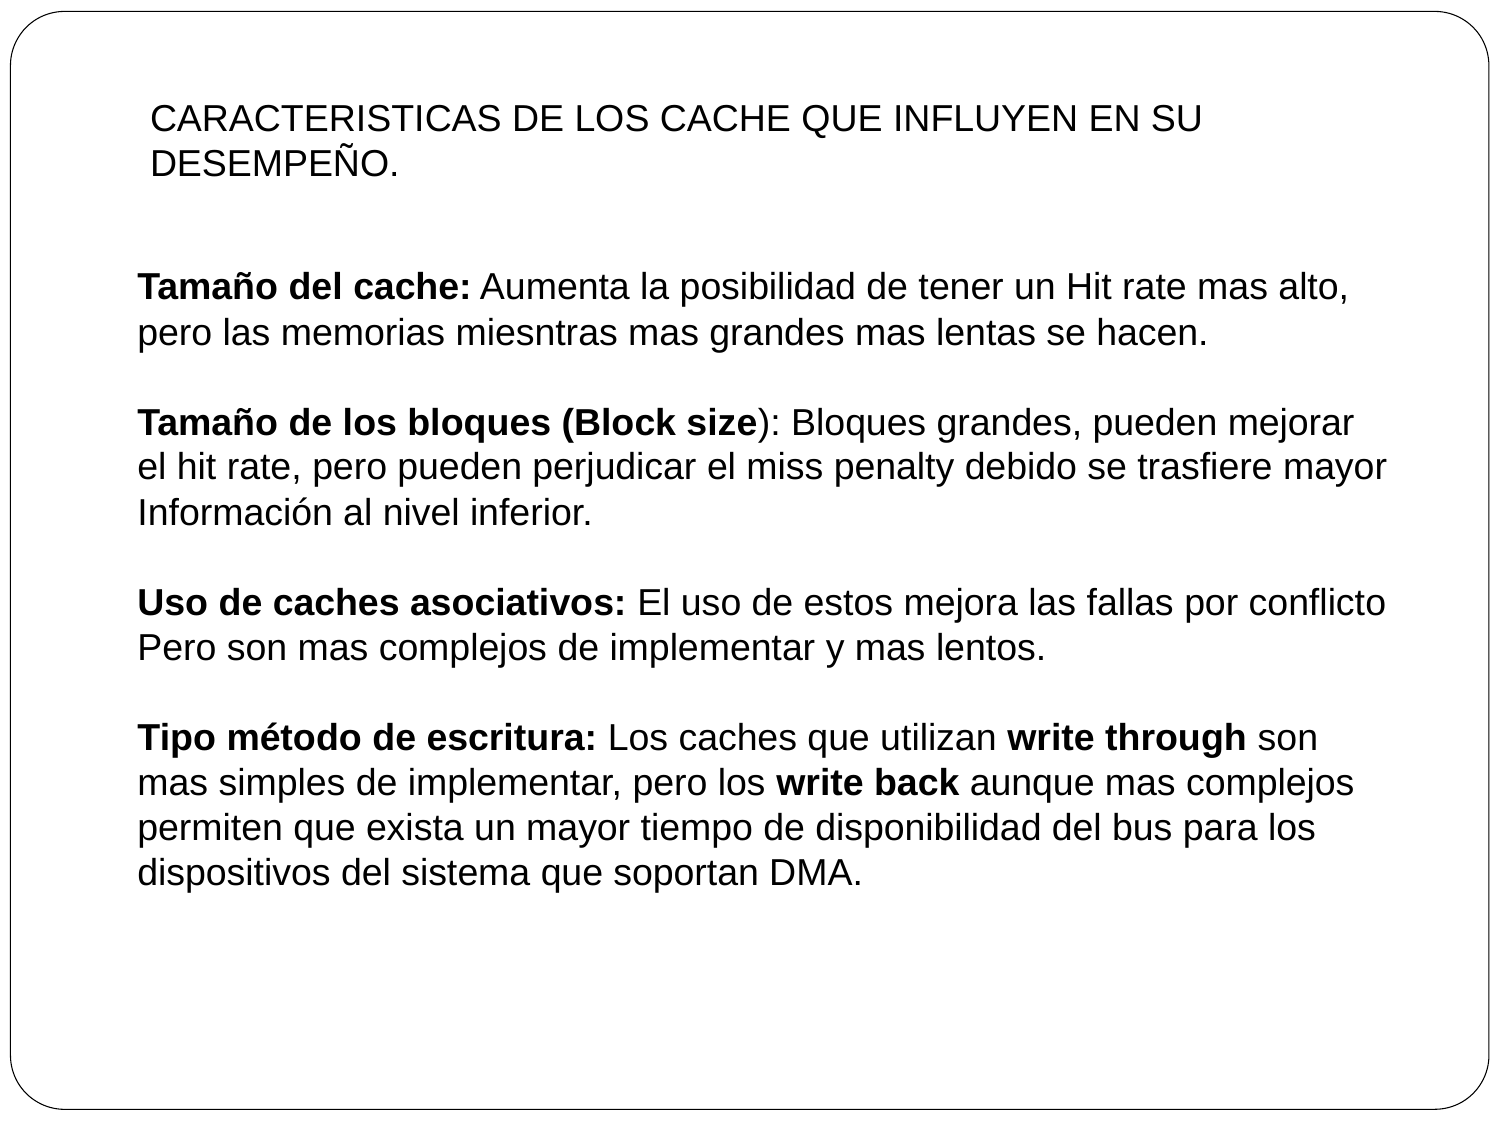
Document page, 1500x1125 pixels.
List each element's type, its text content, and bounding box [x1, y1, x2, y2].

title CARACTERISTICAS DE LOS CACHE QUE INFLUYEN EN SU DESEMPEÑO. [150, 45, 1425, 233]
subtitle Tamaño del cache: Aumenta la posibilidad de tener un Hit rate mas alto, pero las memorias miesntras mas grandes mas lentas se hacen. Tamaño de los bloques (Block size): Bloques grandes, pueden mejorar el hit rate, pero pueden perjudicar el miss penalty debido se trasfiere mayor Información al nivel inferior. Uso de caches asociativos: El uso de estos mejora las fallas por conflicto Pero son mas complejos de implementar y mas lentos. Tipo método de escritura: Los caches que utilizan write through son mas simples de implementar, pero los write back aunque mas complejos permiten que exista un mayor tiempo de disponibilidad del bus para los dispositivos del sistema que soportan DMA. [137, 262, 1413, 450]
